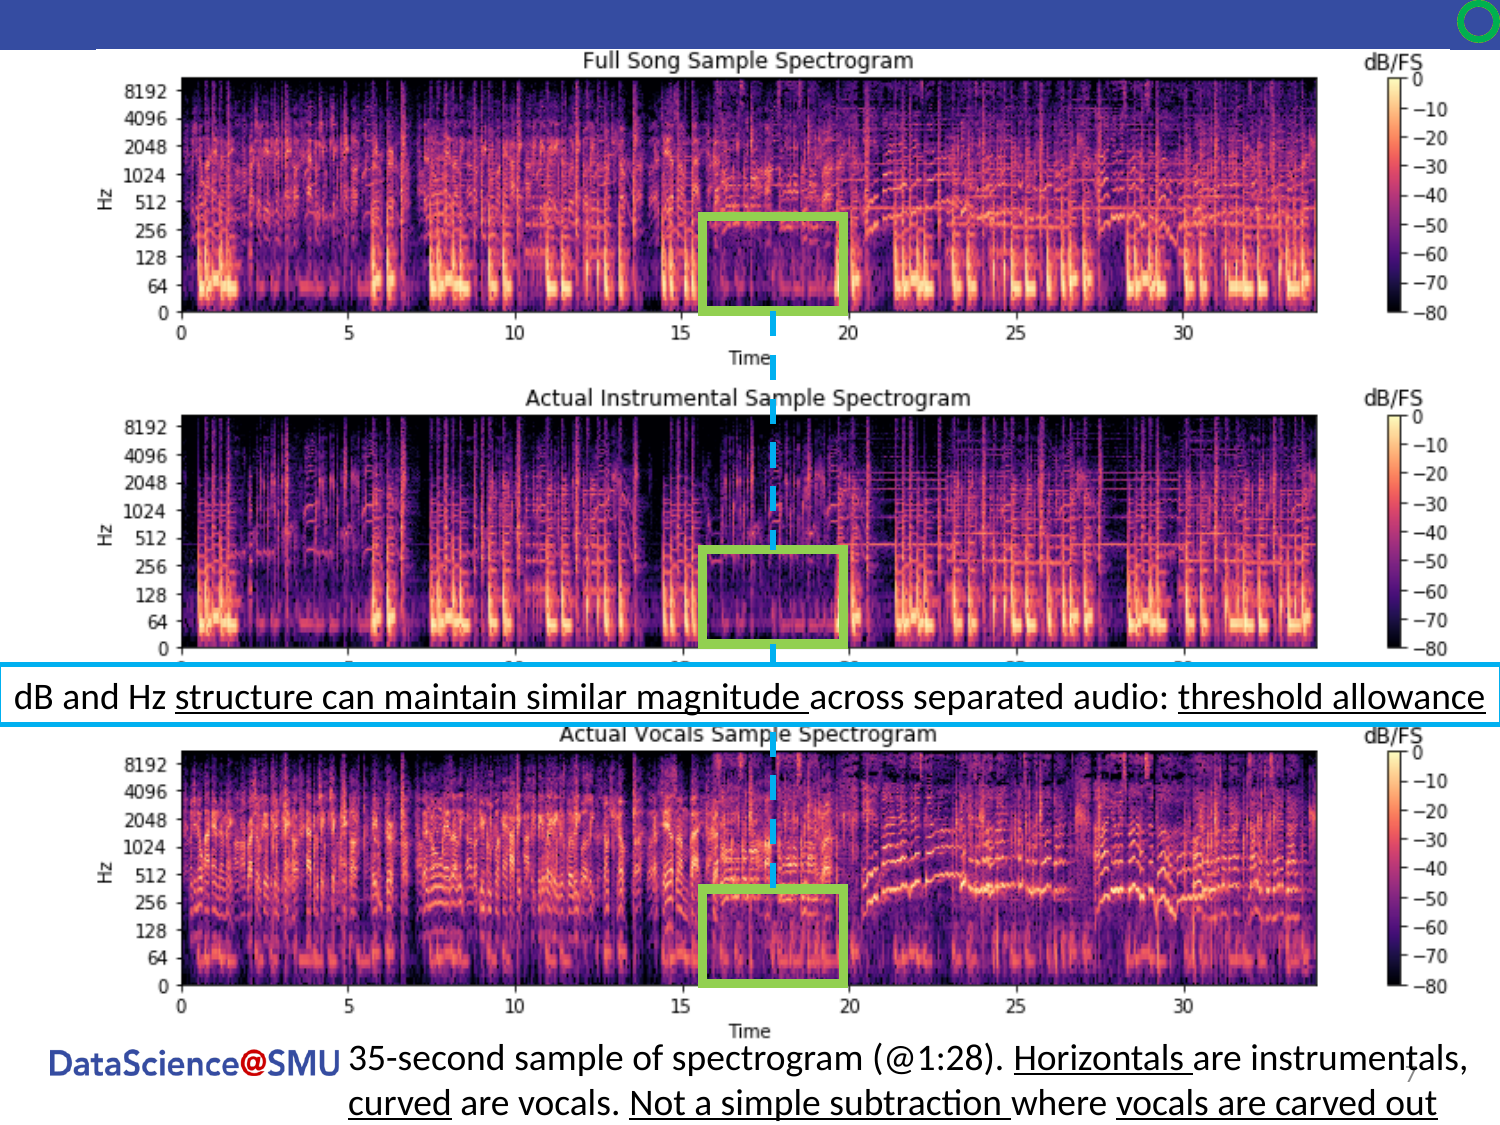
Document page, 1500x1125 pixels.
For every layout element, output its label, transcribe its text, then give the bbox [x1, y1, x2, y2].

picture [96, 49, 1450, 661]
text_box 35-second sample of spectrogram (@1:28). Horizontals are instrumentals, curved are vocals. Not a simple subtraction where vocals are carved out [333, 1025, 1500, 1125]
text_box [0, 0, 1500, 50]
picture [96, 728, 1450, 1042]
text_box dB and Hz structure can maintain similar magnitude across separated audio: threshold allowance [1450, 664, 1500, 725]
picture [96, 668, 772, 721]
text_box [1456, 0, 1500, 44]
text_box dB and Hz structure can maintain similar magnitude across separated audio: threshold allowance [0, 664, 96, 725]
picture [50, 1049, 333, 1076]
picture [774, 668, 1450, 721]
